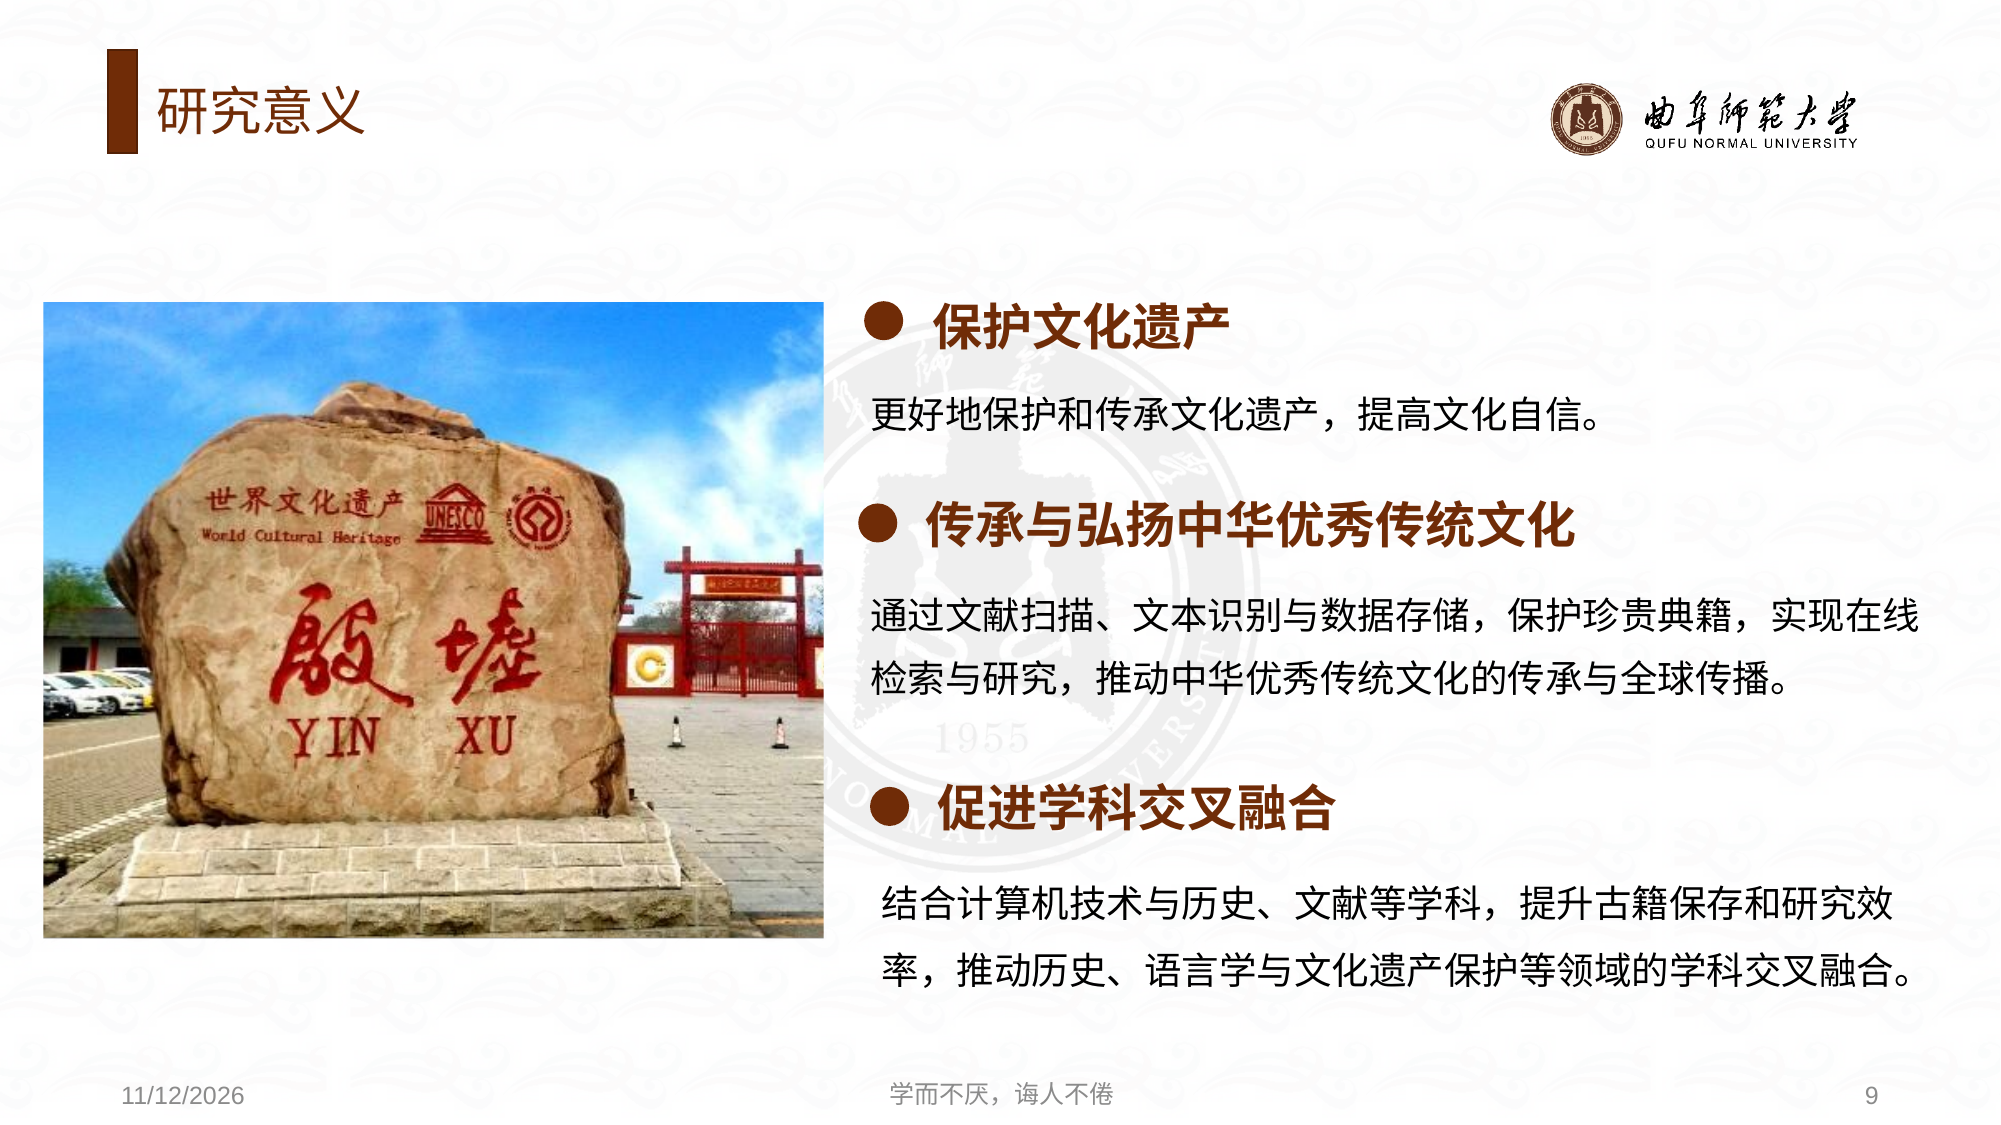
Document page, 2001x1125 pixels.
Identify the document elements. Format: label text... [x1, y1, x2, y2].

title 研究意义 [141, 50, 878, 149]
picture [1543, 75, 1894, 158]
text_box 保护文化遗产 [912, 266, 1897, 373]
slide_number 9 [1443, 1065, 1894, 1125]
text_box 促进学科交叉融合 [917, 740, 1902, 857]
text_box [870, 786, 910, 826]
text_box [864, 301, 904, 341]
text_box 传承与弘扬中华优秀传统文化 [905, 467, 1890, 574]
text_box 更好地保护和传承文化遗产，提高文化自信。 [870, 373, 1933, 524]
text_box 通过文献扫描、文本识别与数据存储，保护珍贵典籍，实现在线检索与研究，推动中华优秀传统文化的传承与全球传播。 [870, 574, 1921, 740]
text_box [858, 503, 898, 543]
footer 学而不厌，诲人不倦 [664, 1063, 1340, 1124]
picture [43, 302, 824, 940]
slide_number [106, 1065, 557, 1125]
text_box 结合计算机技术与历史、文献等学科，提升古籍保存和研究效率，推动历史、语言学与文化遗产保护等领域的学科交叉融合。 [881, 857, 1921, 1008]
